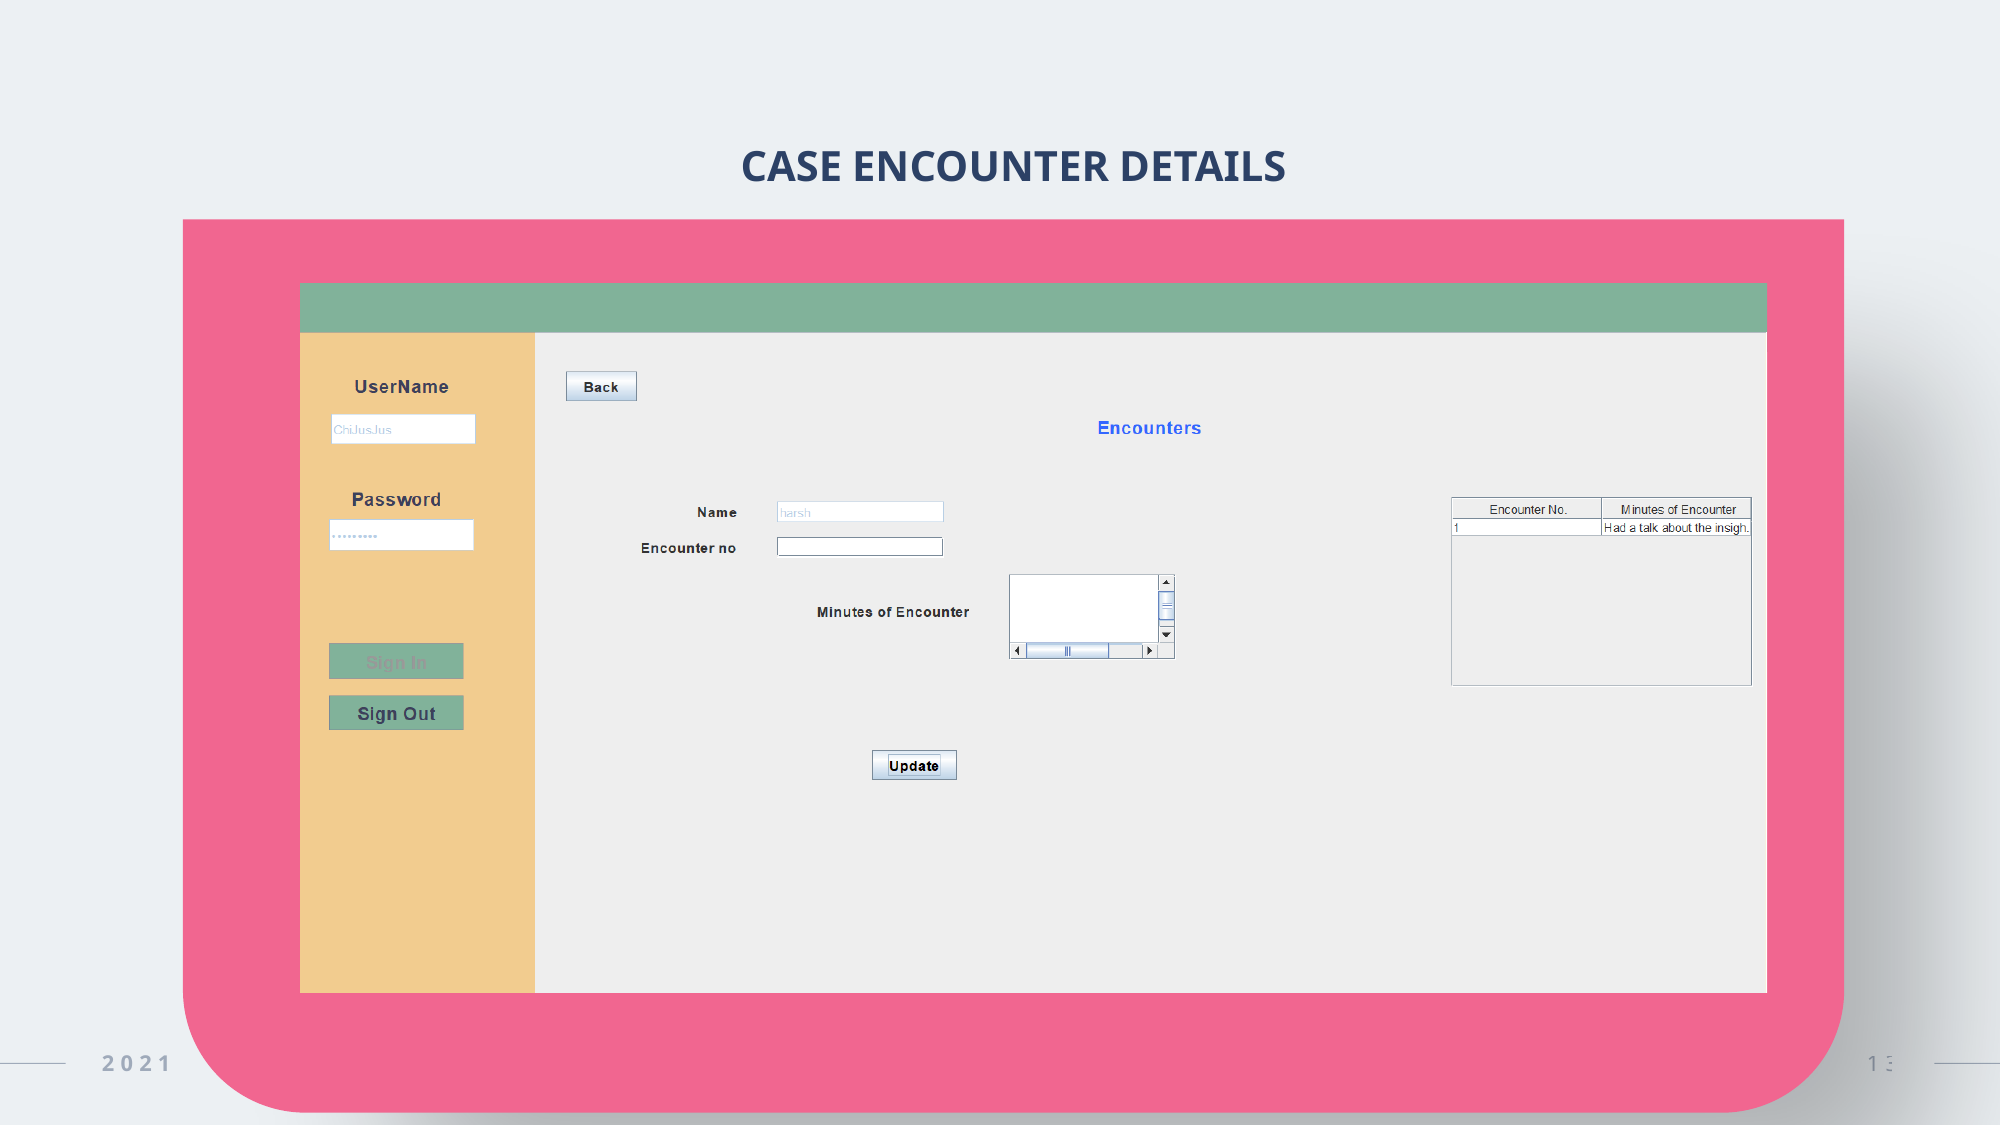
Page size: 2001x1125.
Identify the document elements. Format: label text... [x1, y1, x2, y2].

text_box CASE ENCOUNTER DETAILS [182, 132, 1845, 198]
picture [299, 283, 1768, 993]
text_box [181, 218, 1846, 1114]
